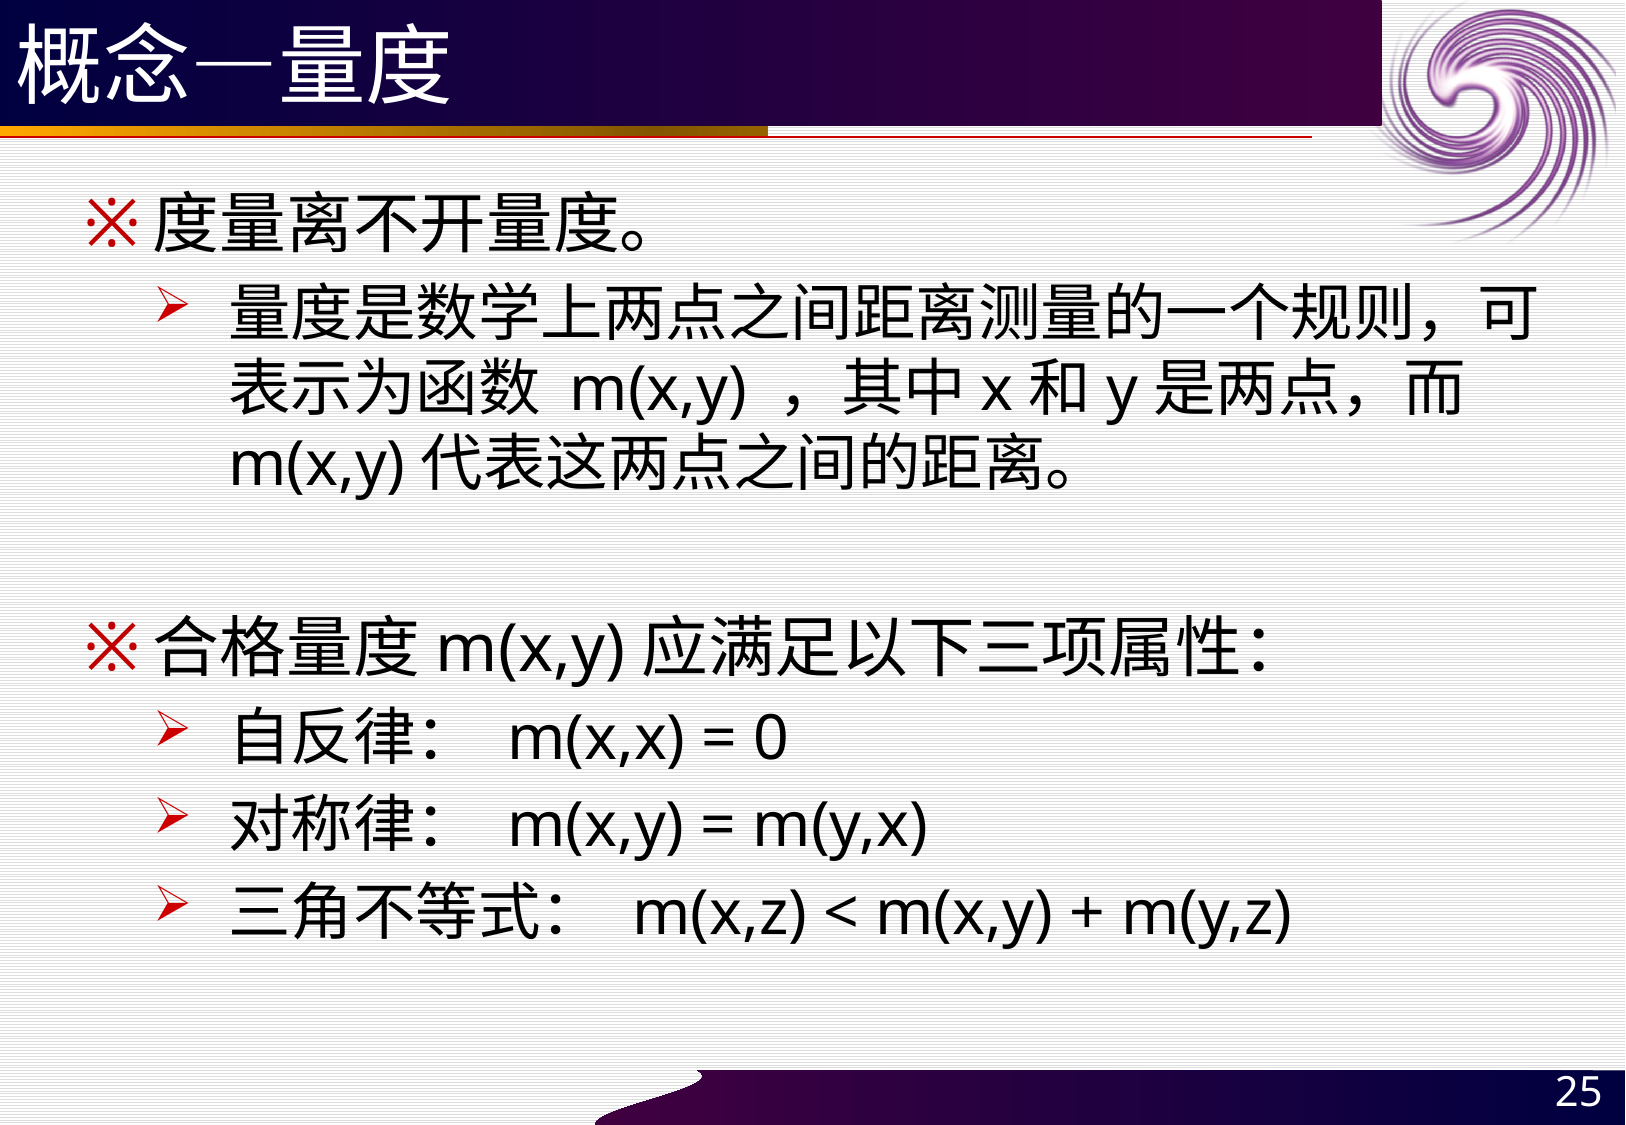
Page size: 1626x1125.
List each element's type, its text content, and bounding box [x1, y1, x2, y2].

title 概念—量度 [0, 0, 1382, 126]
slide_number 25 [1474, 1069, 1619, 1125]
picture [1362, 0, 1616, 244]
list 度量离不开量度。 量度是数学上两点之间距离测量的一个规则，可表示为函数 m(x,y) ，其中x和y是两点，而m(x,y)代表这两点之间的距离。 合格量度m(x,y)应满足以下三项属性： 自反律： m(x,x) = 0 对称律： m(x,y) = m(y,x) 三角不等式： m(x,z) < m(x,y) + m(y,z) [56, 172, 1569, 1048]
